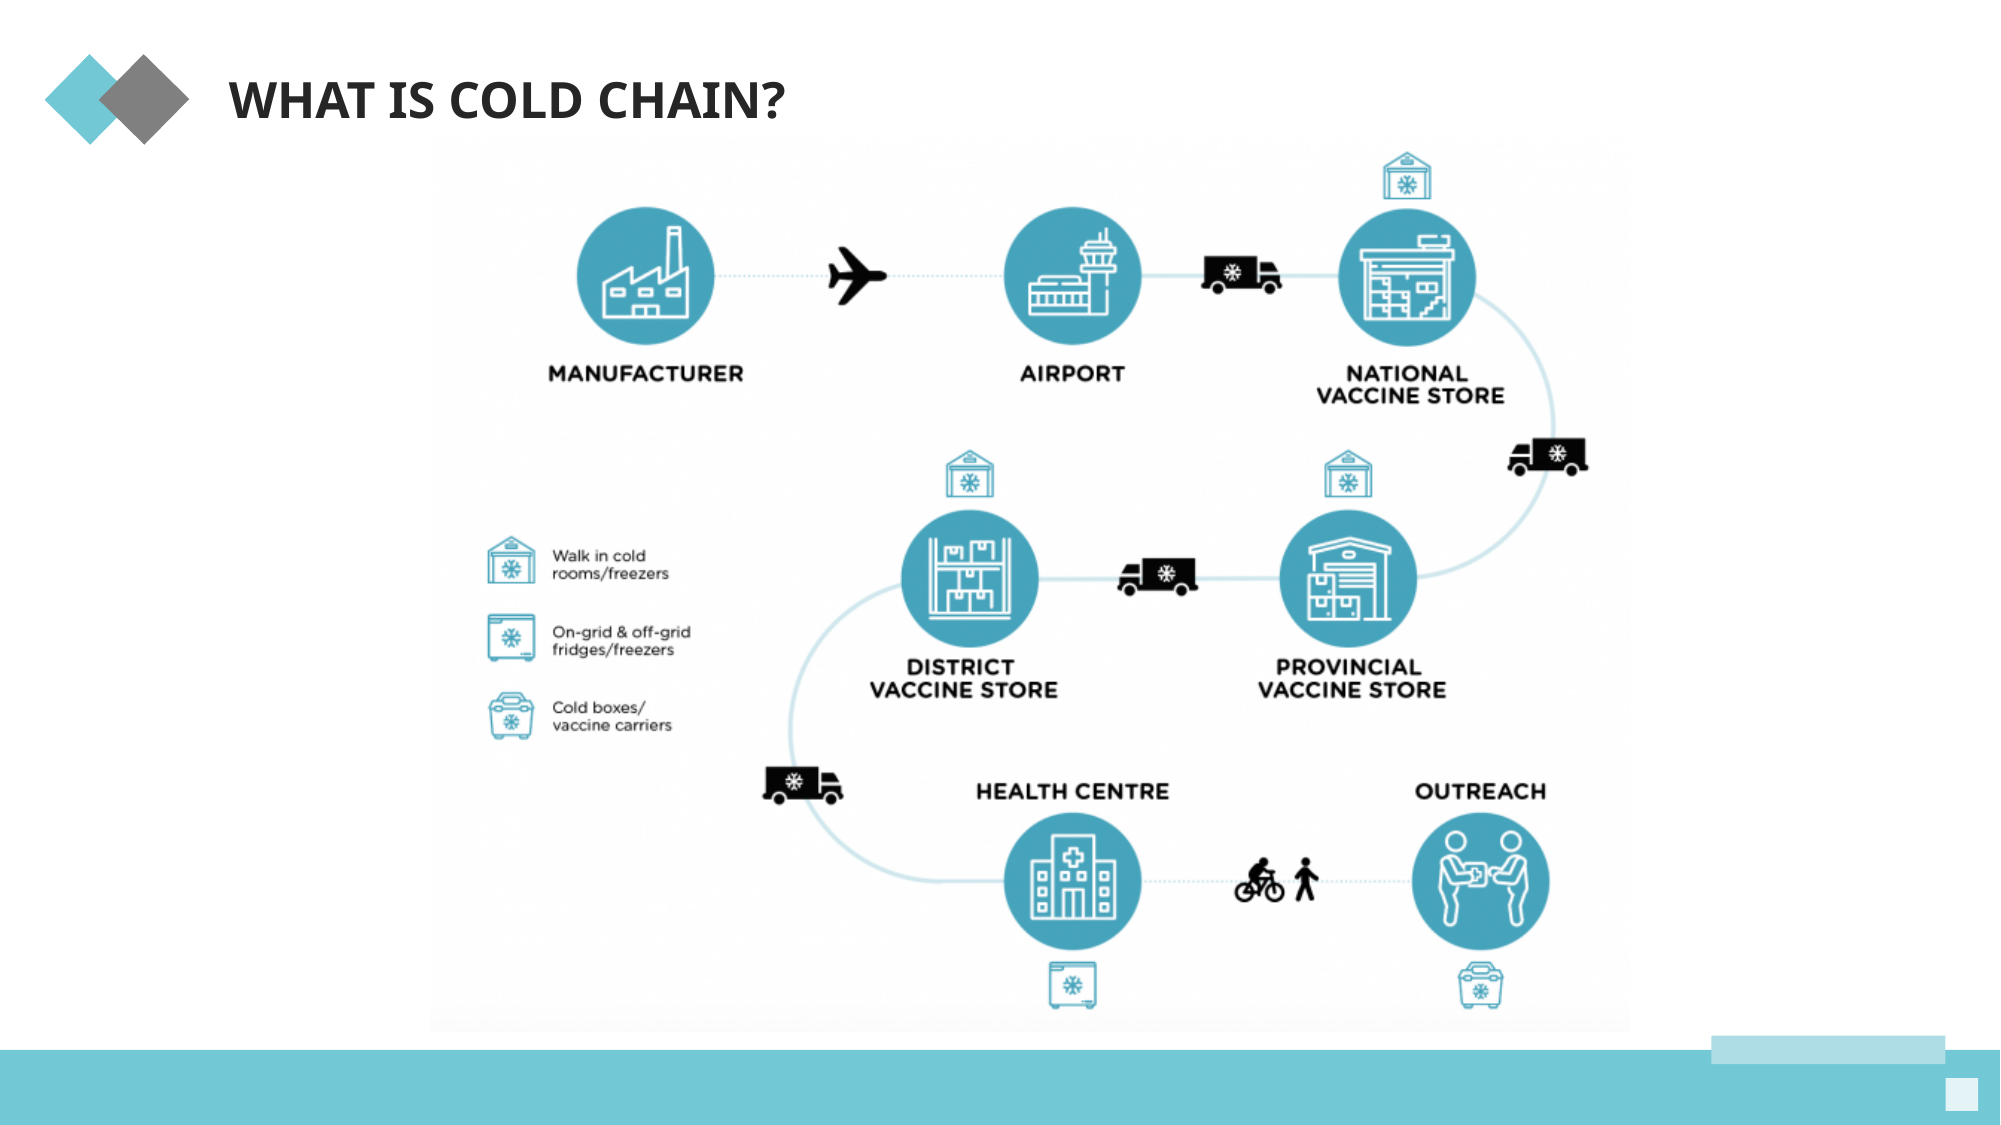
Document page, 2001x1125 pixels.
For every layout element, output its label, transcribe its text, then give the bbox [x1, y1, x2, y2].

text_box [97, 52, 191, 147]
picture [430, 137, 1630, 1032]
text_box [1945, 1077, 1979, 1112]
text_box WHAT IS COLD CHAIN? [214, 61, 983, 137]
text_box [1710, 1035, 1946, 1065]
text_box [0, 1049, 2000, 1125]
text_box [43, 52, 117, 147]
